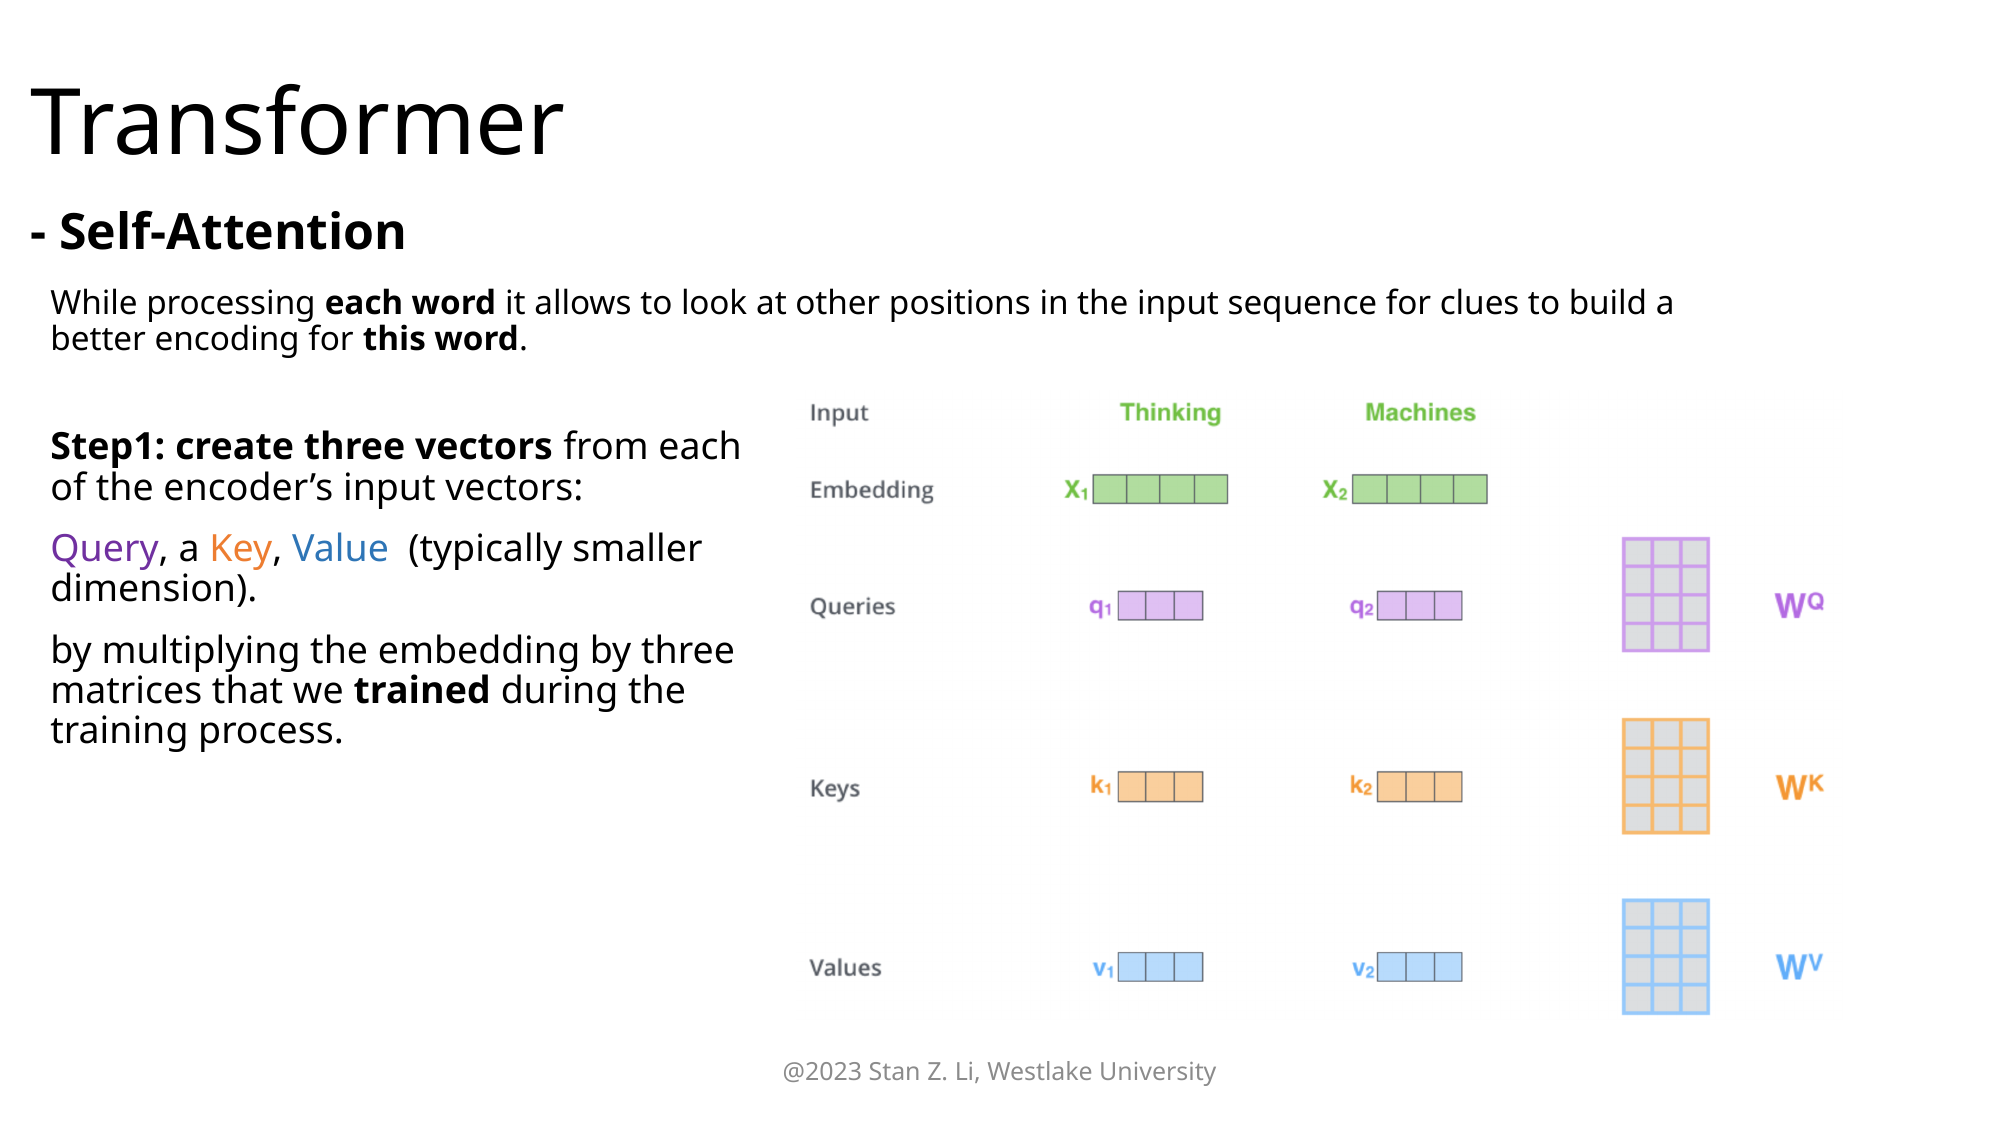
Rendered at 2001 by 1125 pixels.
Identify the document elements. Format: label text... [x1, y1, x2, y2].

text_box Step1: create three vectors from each of the encoder’s input vectors: Query, a Key, Value (typically smaller dimension). by multiplying the embedding by three matrices that we trained during the training process. [35, 447, 771, 991]
footer @2023 Stan Z. Li, Westlake University [662, 1042, 1338, 1103]
text_box While processing each word it allows to look at other positions in the input sequence for clues to build a better encoding for this word. [35, 278, 1761, 447]
text_box Transformer [15, 15, 1741, 234]
text_box - Self-Attention [15, 192, 1037, 268]
picture [795, 390, 1843, 1020]
